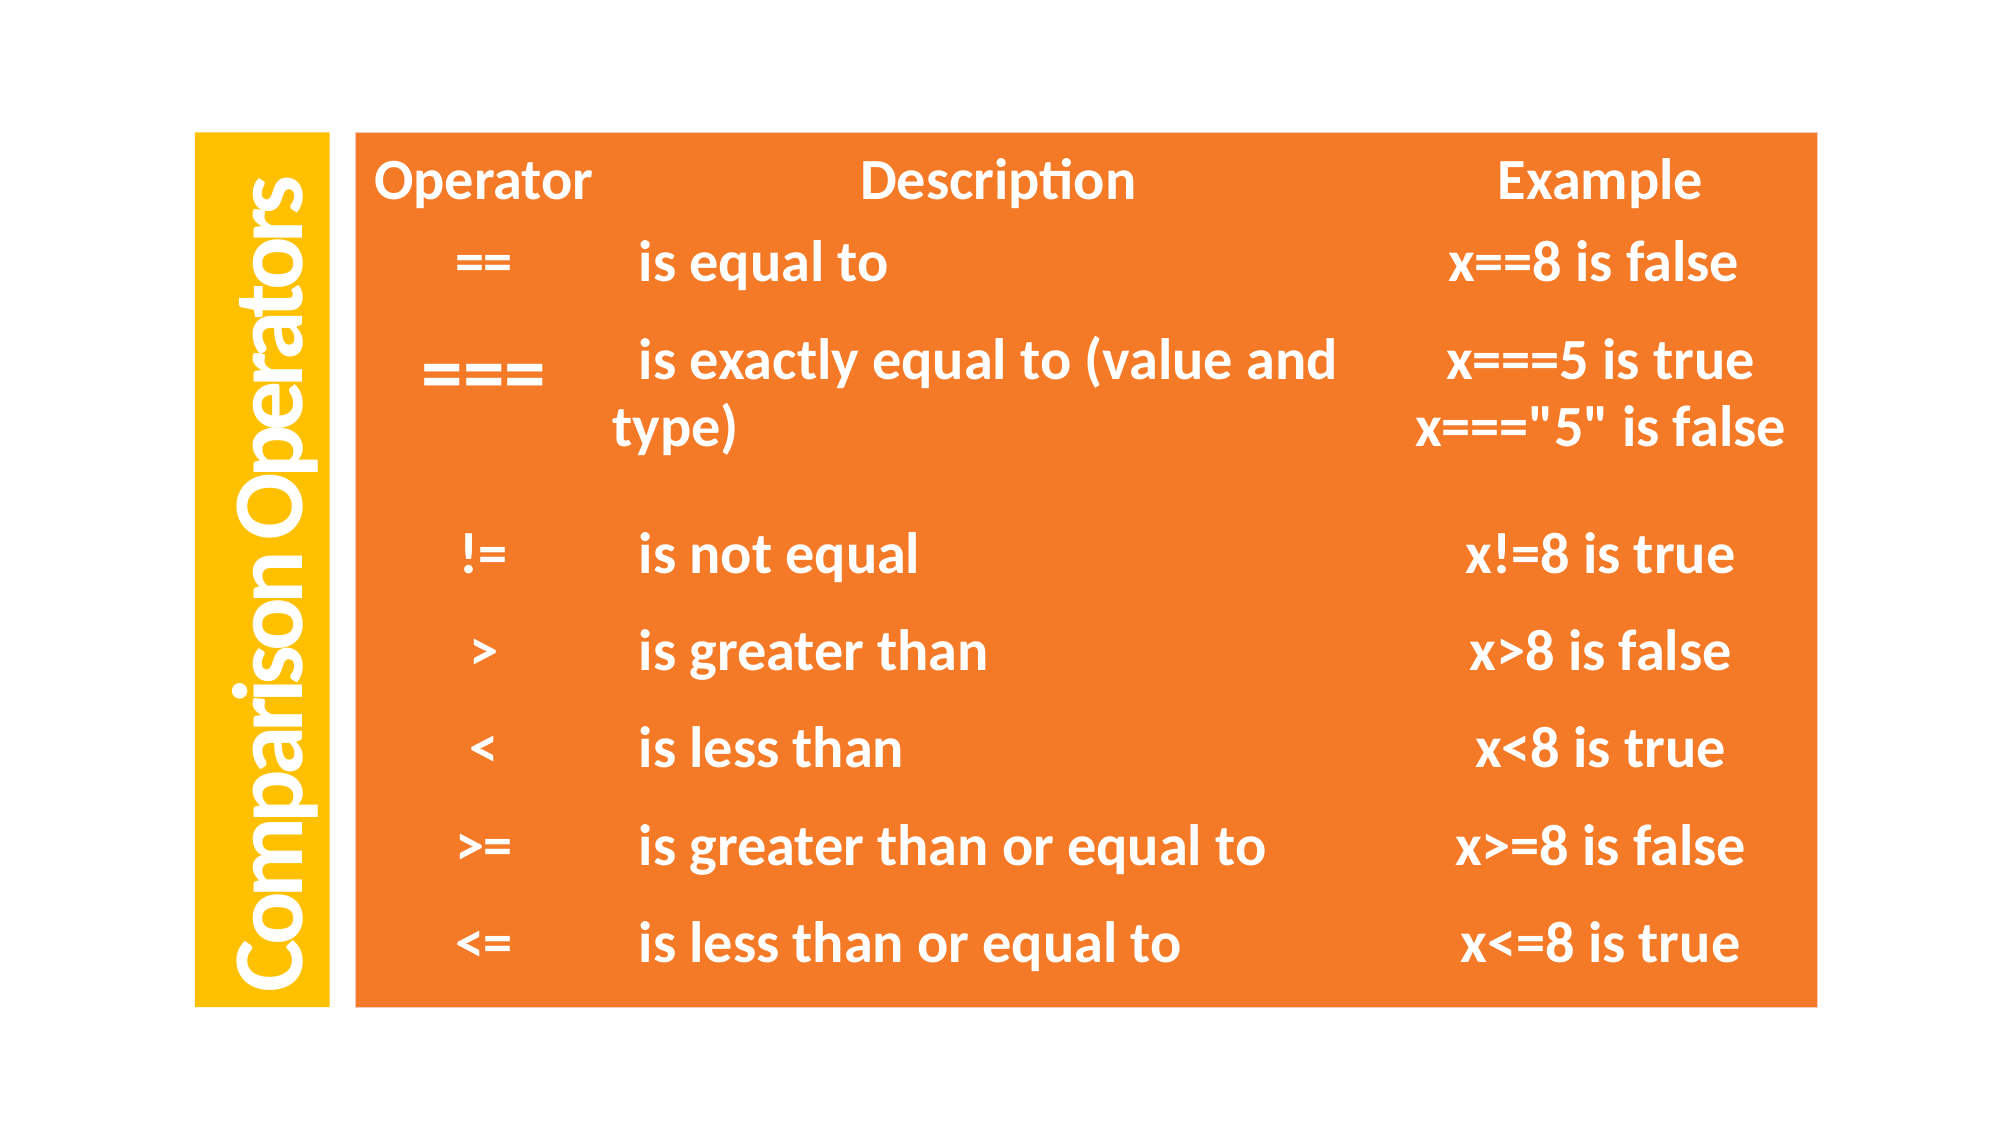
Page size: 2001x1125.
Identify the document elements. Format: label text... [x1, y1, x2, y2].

table_cell is greater than or equal to [613, 813, 1384, 910]
table_cell < [356, 715, 613, 813]
table_cell x>8 is false [1384, 618, 1817, 715]
table_cell is greater than [613, 618, 1384, 715]
table_cell is exactly equal to (value and type) [613, 327, 1384, 521]
table_cell x>=8 is false [1384, 813, 1817, 910]
table_cell x<=8 is true [1384, 910, 1817, 1007]
table_cell is less than [613, 715, 1384, 813]
table_cell != [356, 521, 613, 618]
table_header Description [613, 133, 1384, 229]
table_header Example [1384, 133, 1817, 229]
table_cell === [356, 327, 613, 521]
text_box Comparison Operators [194, 132, 330, 1008]
table_cell x===5 is true x==="5" is false [1384, 327, 1817, 521]
table_cell is not equal [613, 521, 1384, 618]
table_cell is equal to [613, 229, 1384, 327]
table_header Operator [356, 133, 613, 229]
table_cell x!=8 is true [1384, 521, 1817, 618]
table_cell is less than or equal to [613, 910, 1384, 1007]
table_cell >= [356, 813, 613, 910]
table_cell <= [356, 910, 613, 1007]
table_cell x<8 is true [1384, 715, 1817, 813]
table_cell > [356, 618, 613, 715]
table_cell x==8 is false [1384, 229, 1817, 327]
table_cell == [356, 229, 613, 327]
